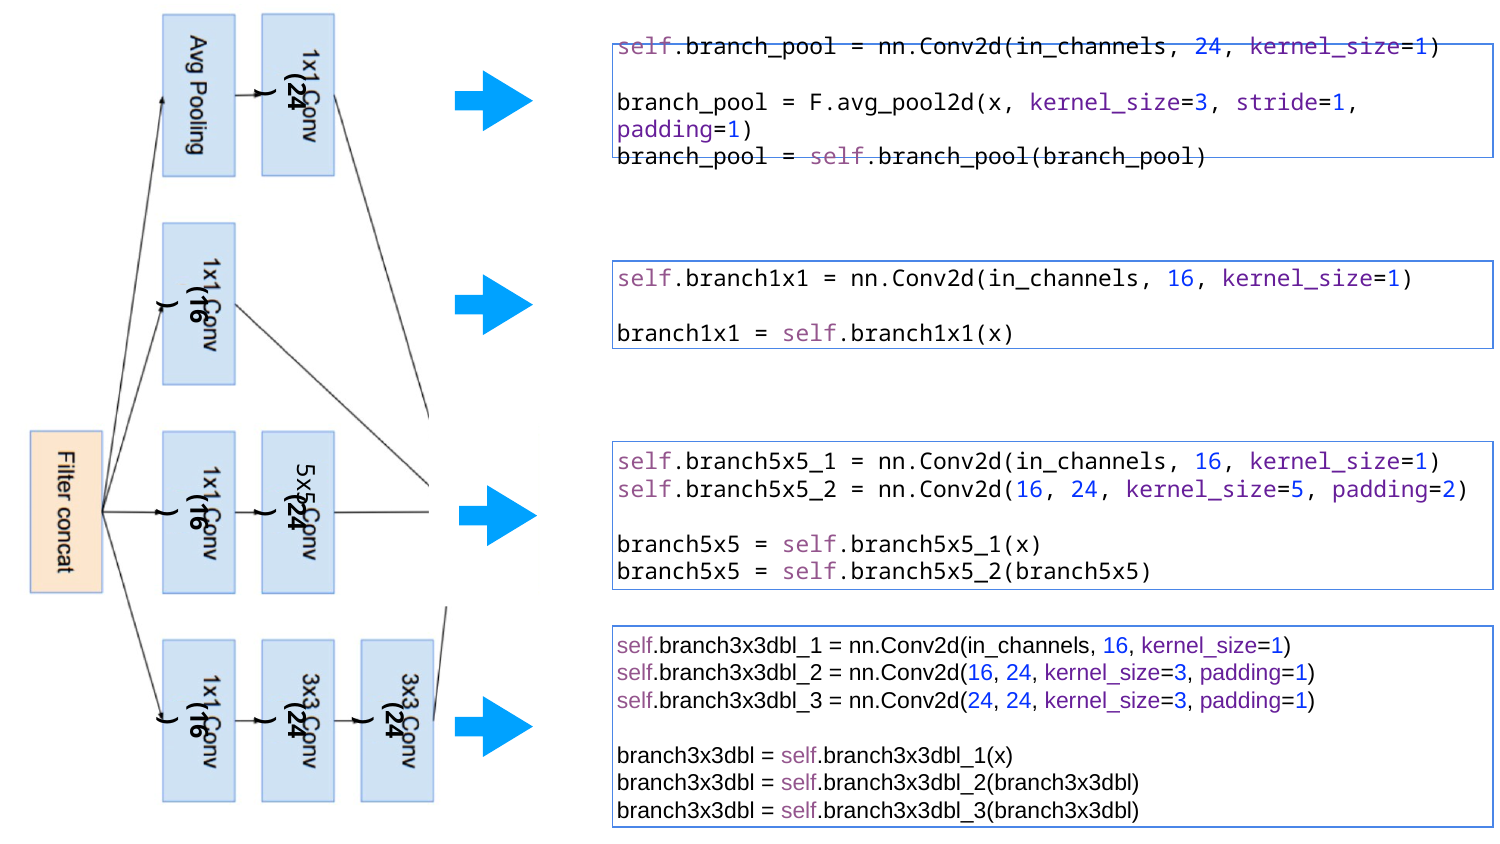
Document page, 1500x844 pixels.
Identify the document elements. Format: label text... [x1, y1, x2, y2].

text_box self.branch1x1 = nn.Conv2d(in_channels, 16, kernel_size=1) branch1x1 = self.branch1x1(x) [612, 260, 1493, 349]
text_box self.branch3x3dbl_1 = nn.Conv2d(in_channels, 16, kernel_size=1) self.branch3x3dbl_2 = nn.Conv2d(16, 24, kernel_size=3, padding=1) self.branch3x3dbl_3 = nn.Conv2d(24, 24, kernel_size=3, padding=1) branch3x3dbl = self.branch3x3dbl_1(x) branch3x3dbl = self.branch3x3dbl_2(branch3x3dbl) branch3x3dbl = self.branch3x3dbl_3(branch3x3dbl) [612, 625, 1493, 828]
text_box self.branch5x5_1 = nn.Conv2d(in_channels, 16, kernel_size=1) self.branch5x5_2 = nn.Conv2d(16, 24, kernel_size=5, padding=2) branch5x5 = self.branch5x5_1(x) branch5x5 = self.branch5x5_2(branch5x5) [612, 441, 1493, 590]
text_box self.branch_pool = nn.Conv2d(in_channels, 24, kernel_size=1) branch_pool = F.avg_pool2d(x, kernel_size=3, stride=1, padding=1) branch_pool = self.branch_pool(branch_pool) [612, 43, 1493, 158]
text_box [3, 0, 564, 844]
